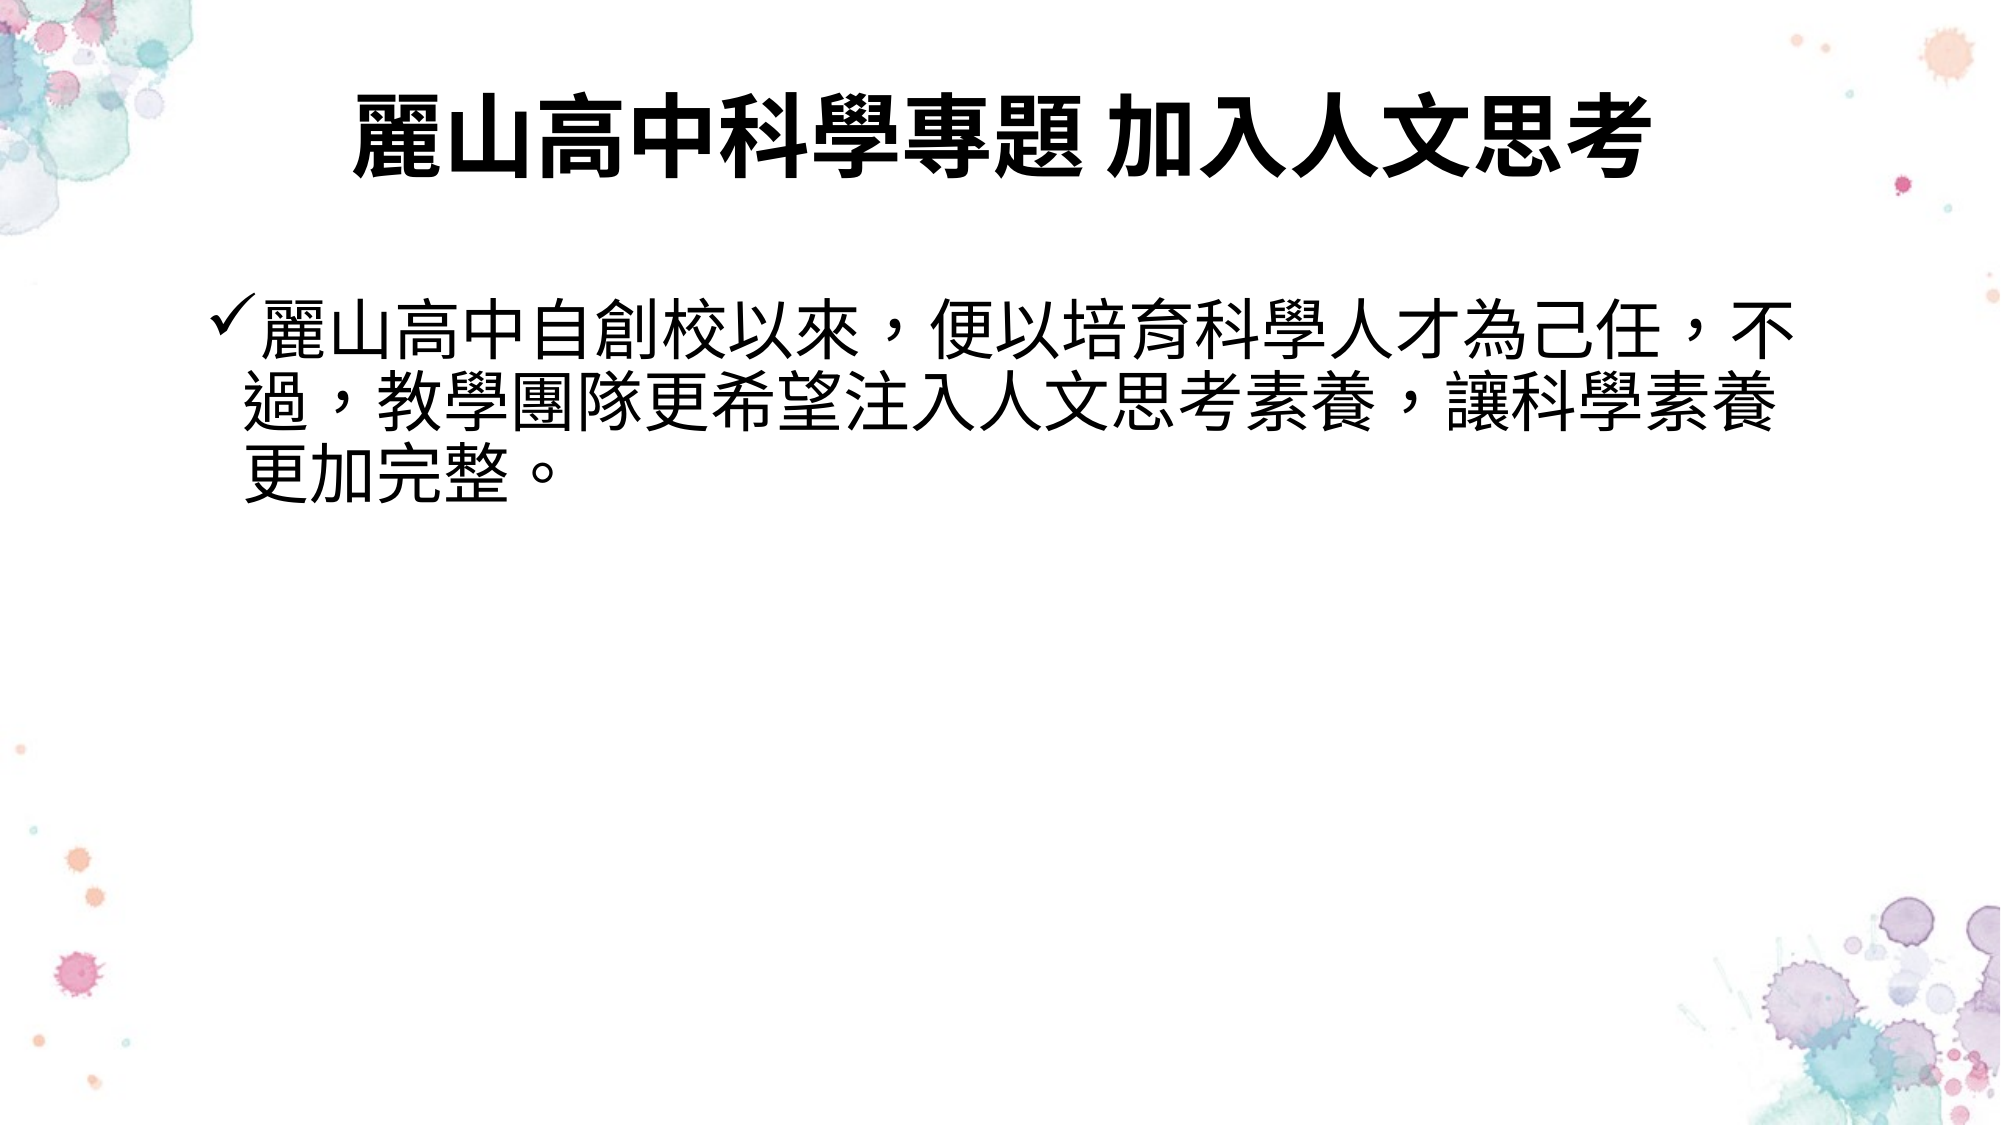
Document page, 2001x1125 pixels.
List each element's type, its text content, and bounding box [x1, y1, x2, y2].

list 麗山高中自創校以來，便以培育科學人才為己任，不過，教學團隊更希望注入人文思考素養，讓科學素養更加完整。 [190, 289, 1830, 959]
picture [0, 0, 2001, 1125]
title 麗山高中科學專題 加入人文思考 [105, 57, 1904, 224]
